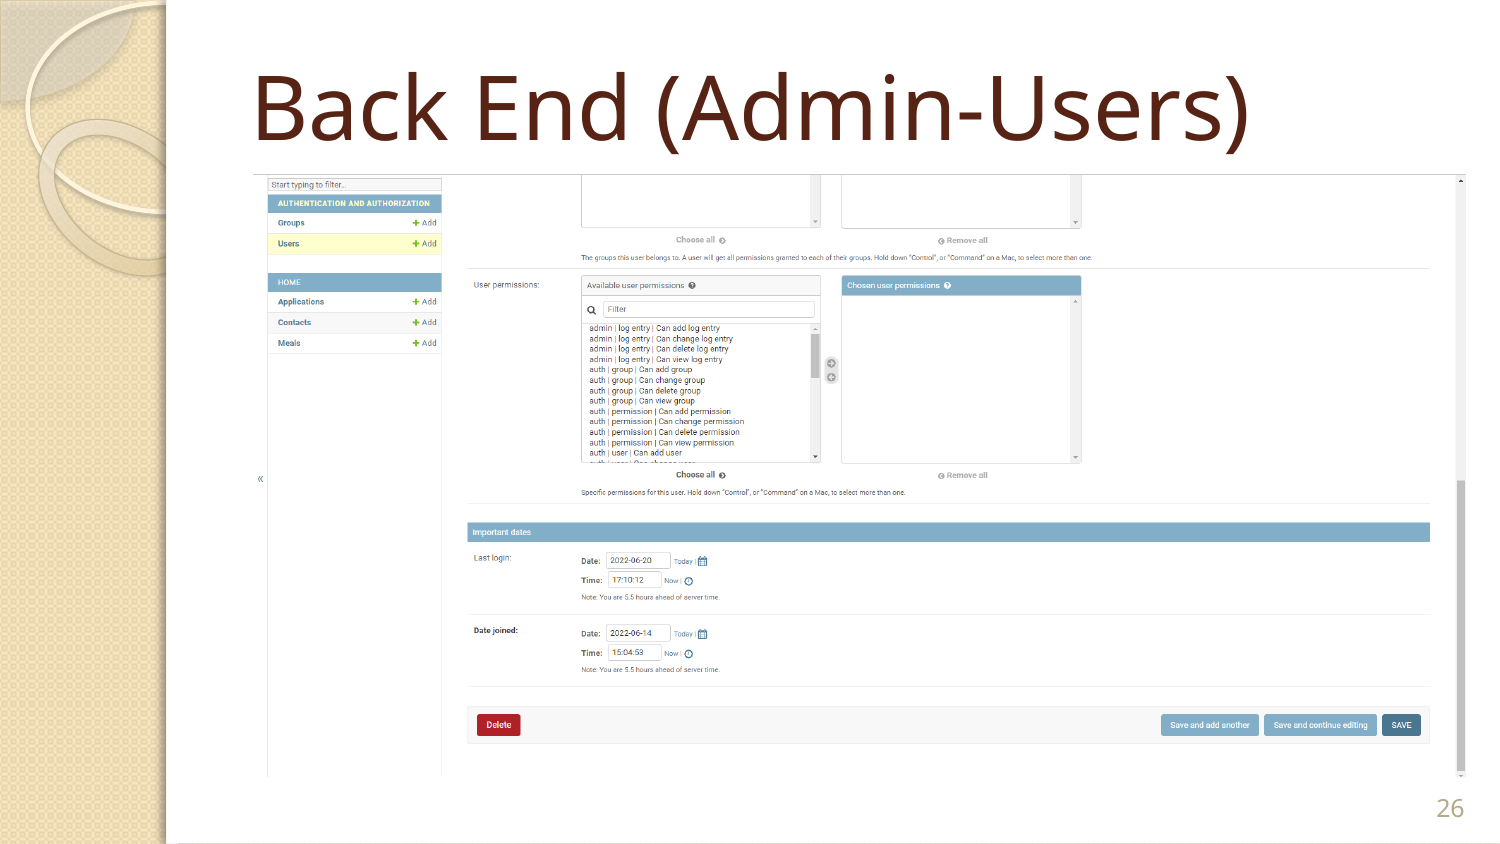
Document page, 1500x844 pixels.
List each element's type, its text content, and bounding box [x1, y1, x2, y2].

slide_number 26 [1413, 775, 1488, 835]
title Back End (Admin-Users) [235, 33, 1466, 175]
picture [253, 174, 1466, 777]
